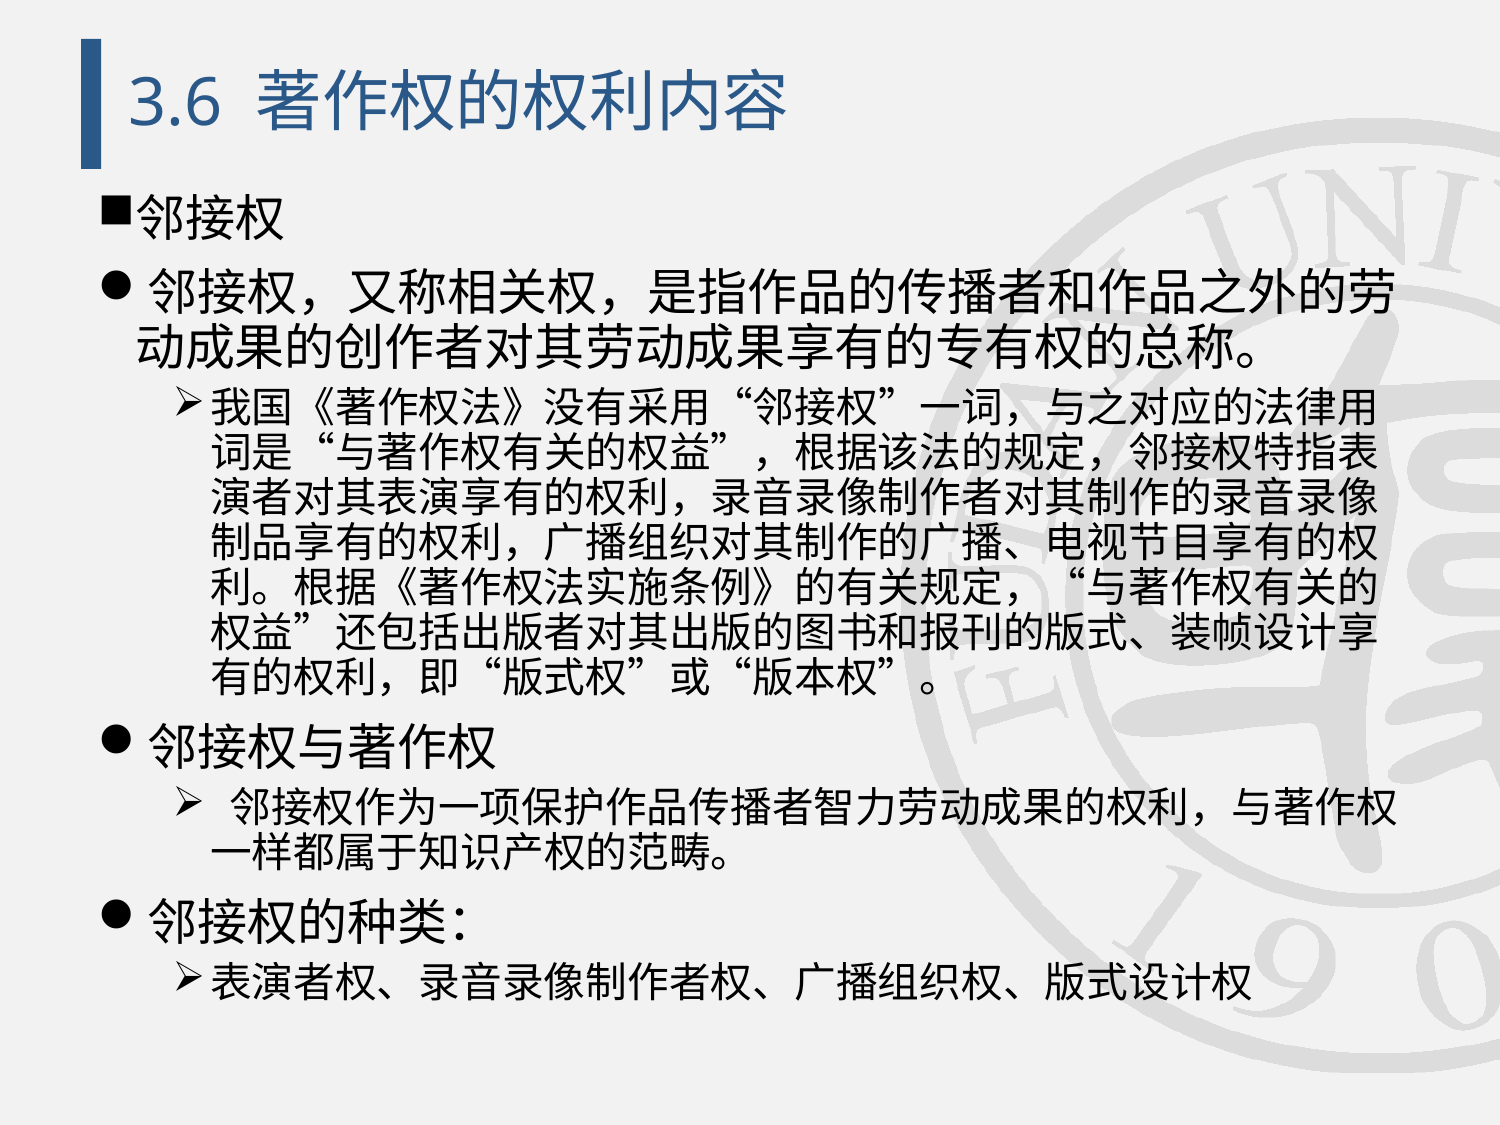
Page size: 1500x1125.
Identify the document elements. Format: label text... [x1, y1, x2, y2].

title 3.6 著作权的权利内容 [113, 49, 1387, 159]
list 邻接权 邻接权，又称相关权，是指作品的传播者和作品之外的劳动成果的创作者对其劳动成果享有的专有权的总称。 我国《著作权法》没有采用“邻接权”一词，与之对应的法律用词是“与著作权有关的权益”，根据该法的规定，邻接权特指表演者对其表演享有的权利，录音录像制作者对其制作的录音录像制品享有的权利，广播组织对其制作的广播、电视节目享有的权利。根据《著作权法实施条例》的有关规定，“与著作权有关的权益”还包括出版者对其出版的图书和报刊的版式、装帧设计享有的权利，即“版式权”或“版本权”。 邻接权与著作权 邻接权作为一项保护作品传播者智力劳动成果的权利，与著作权一样都属于知识产权的范畴。 邻接权的种类： 表演者权、录音录像制作者权、广播组织权、版式设计权 [82, 185, 1417, 1014]
